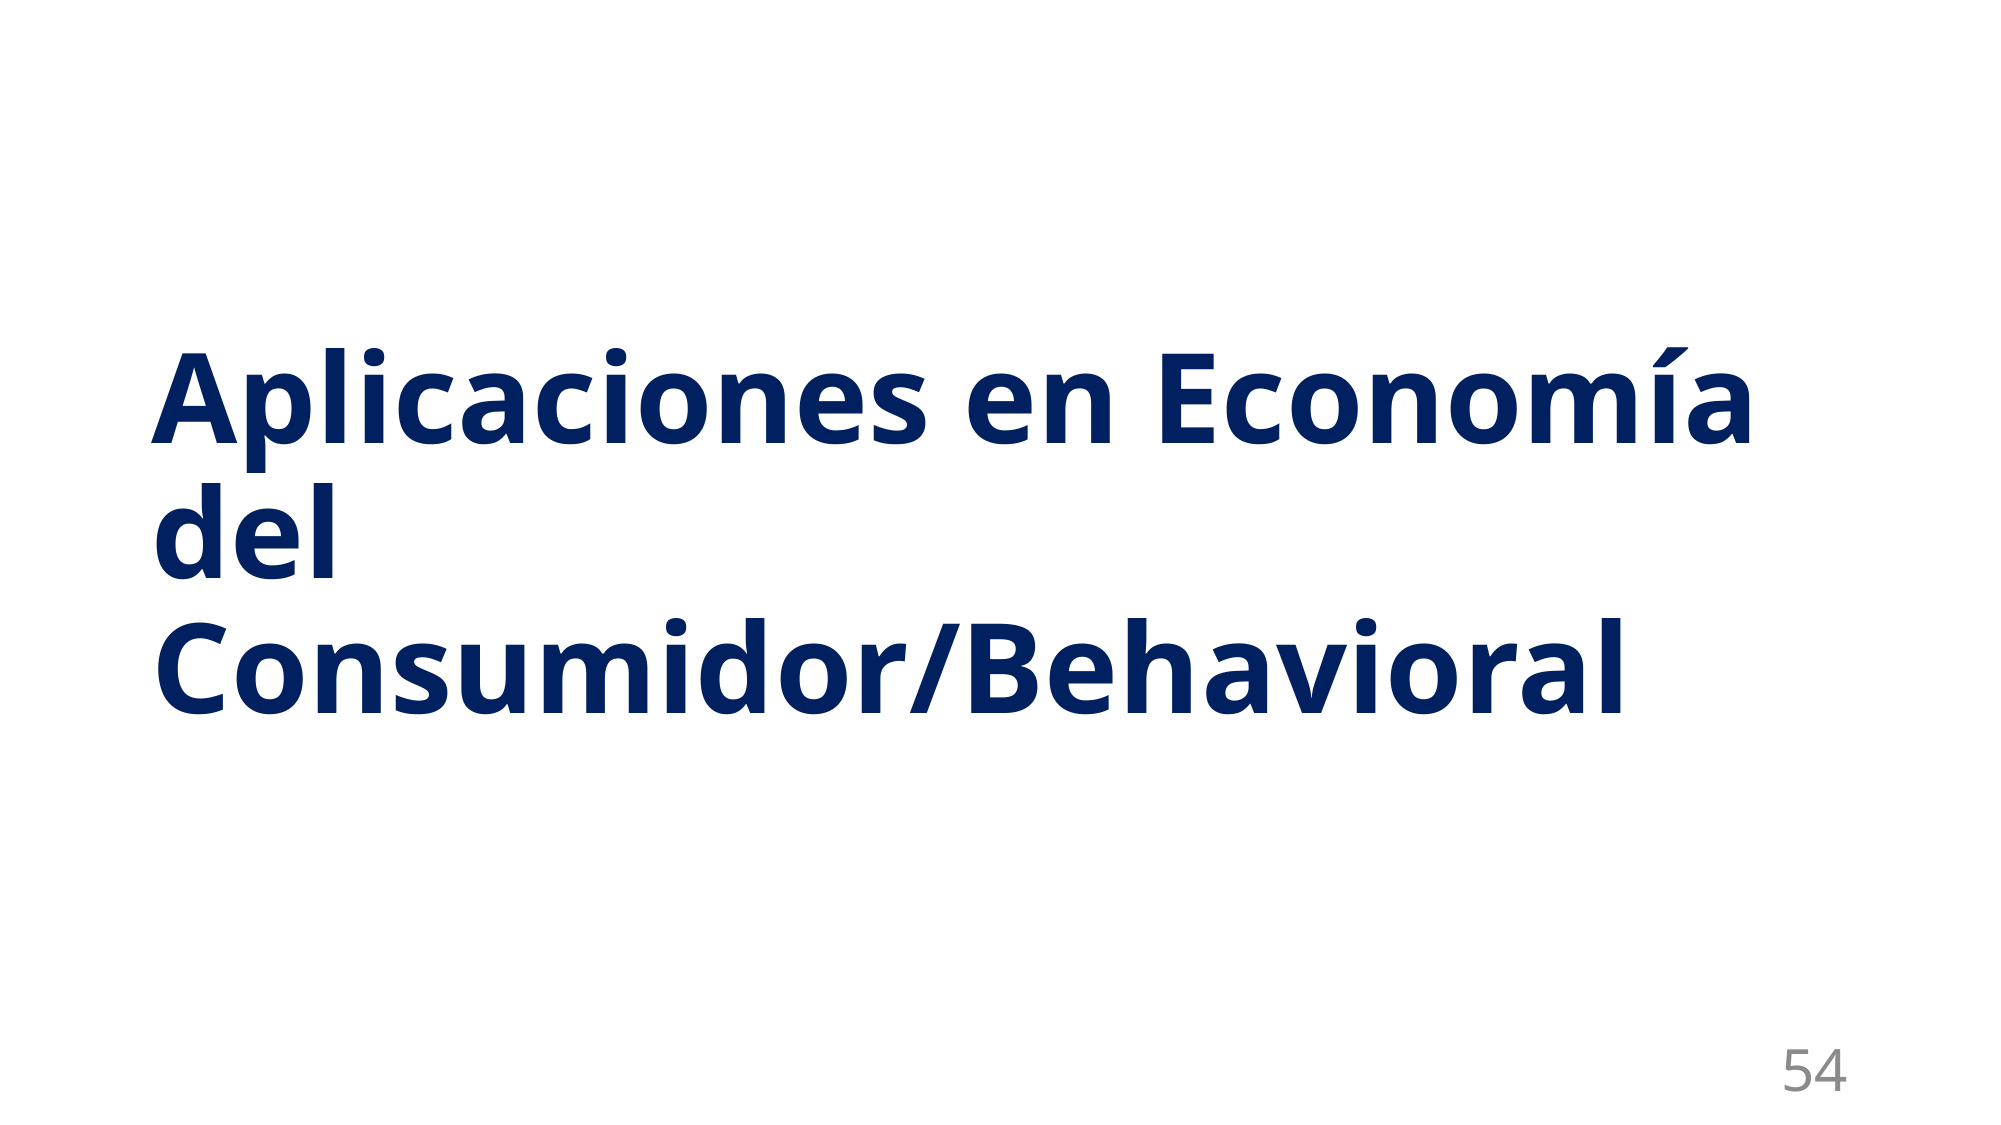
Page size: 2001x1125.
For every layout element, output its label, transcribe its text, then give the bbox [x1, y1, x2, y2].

slide_number 54 [1412, 1042, 1863, 1103]
title Aplicaciones en Economía del Consumidor/Behavioral [136, 280, 1862, 749]
